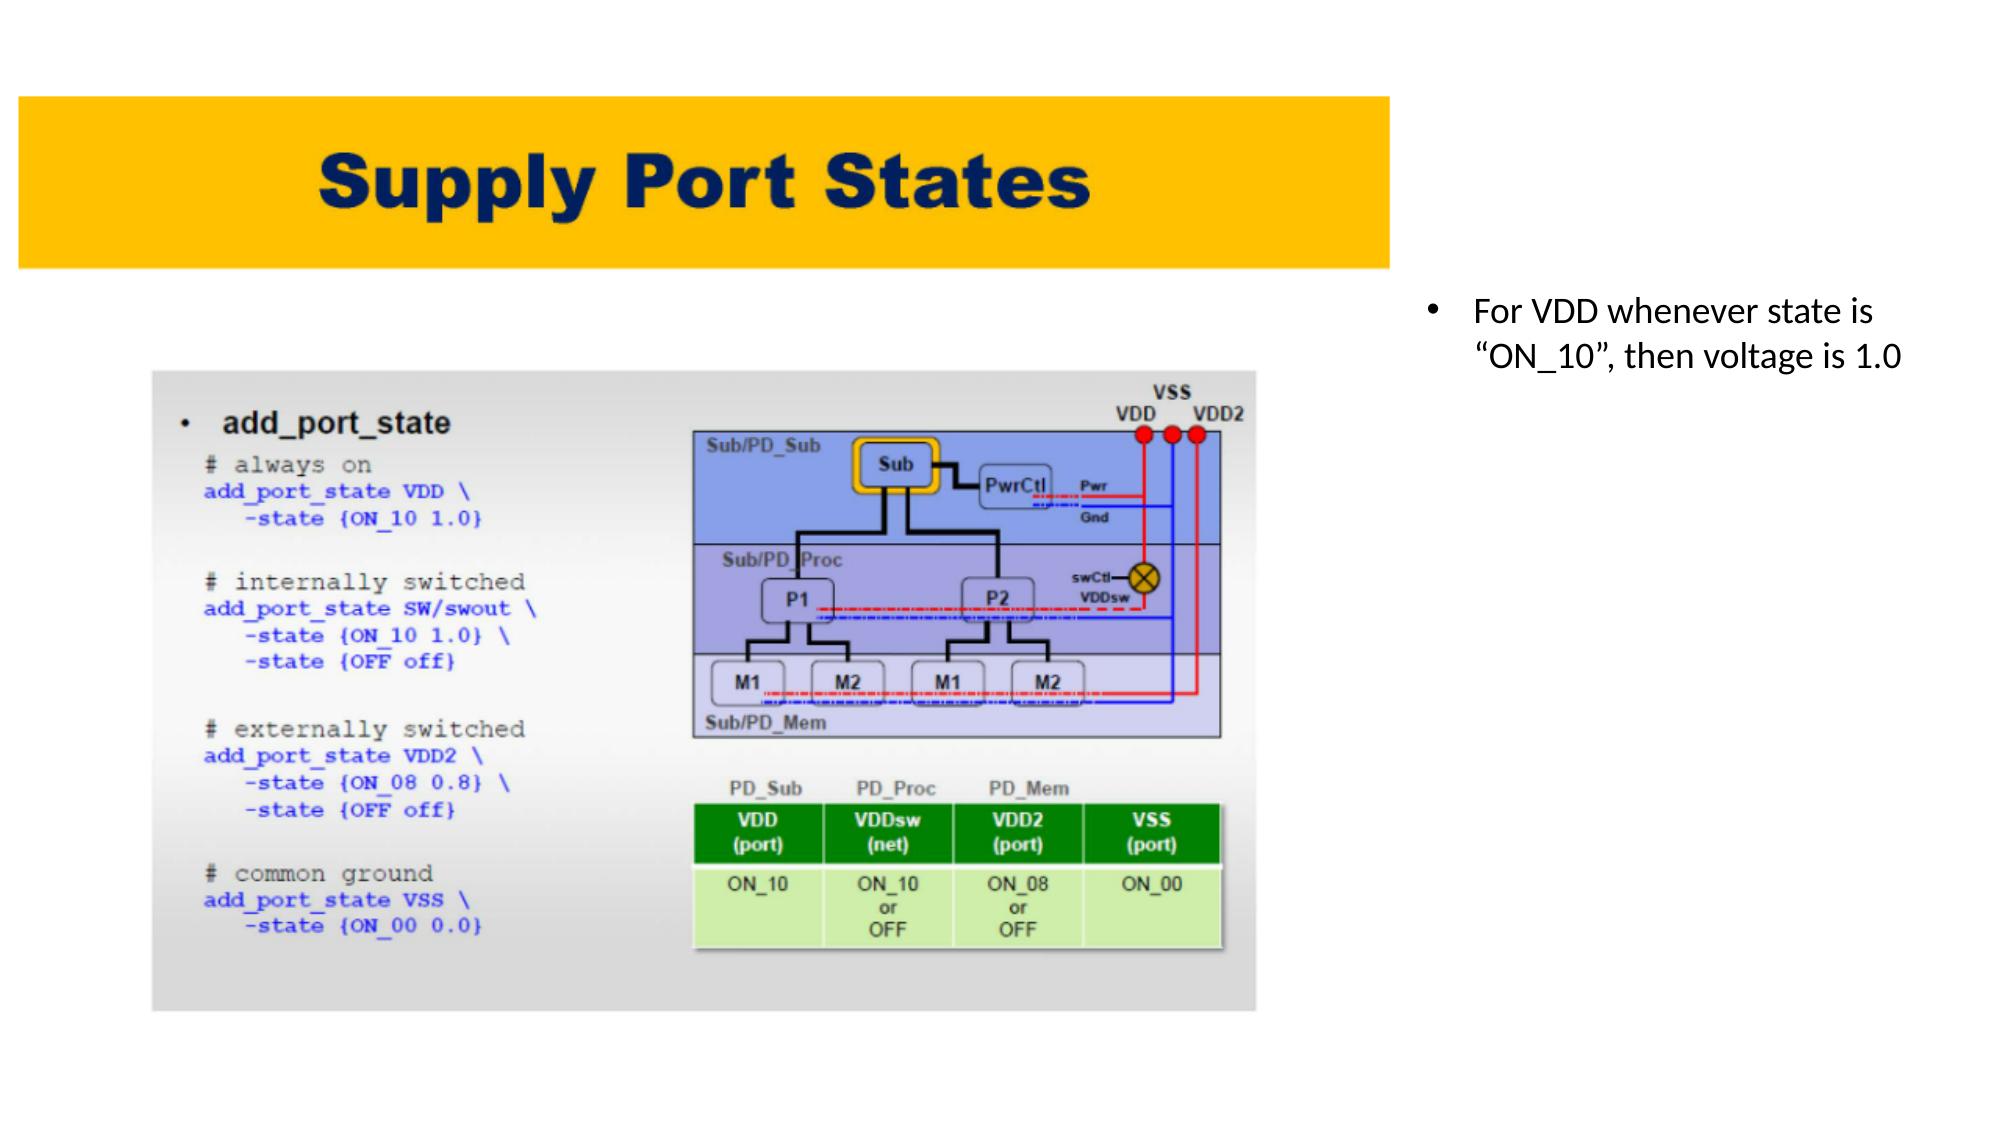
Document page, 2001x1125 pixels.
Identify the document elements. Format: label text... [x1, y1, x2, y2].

text_box For VDD whenever state is “ON_10”, then voltage is 1.0 [1437, 278, 1949, 384]
picture [0, 45, 1437, 1080]
